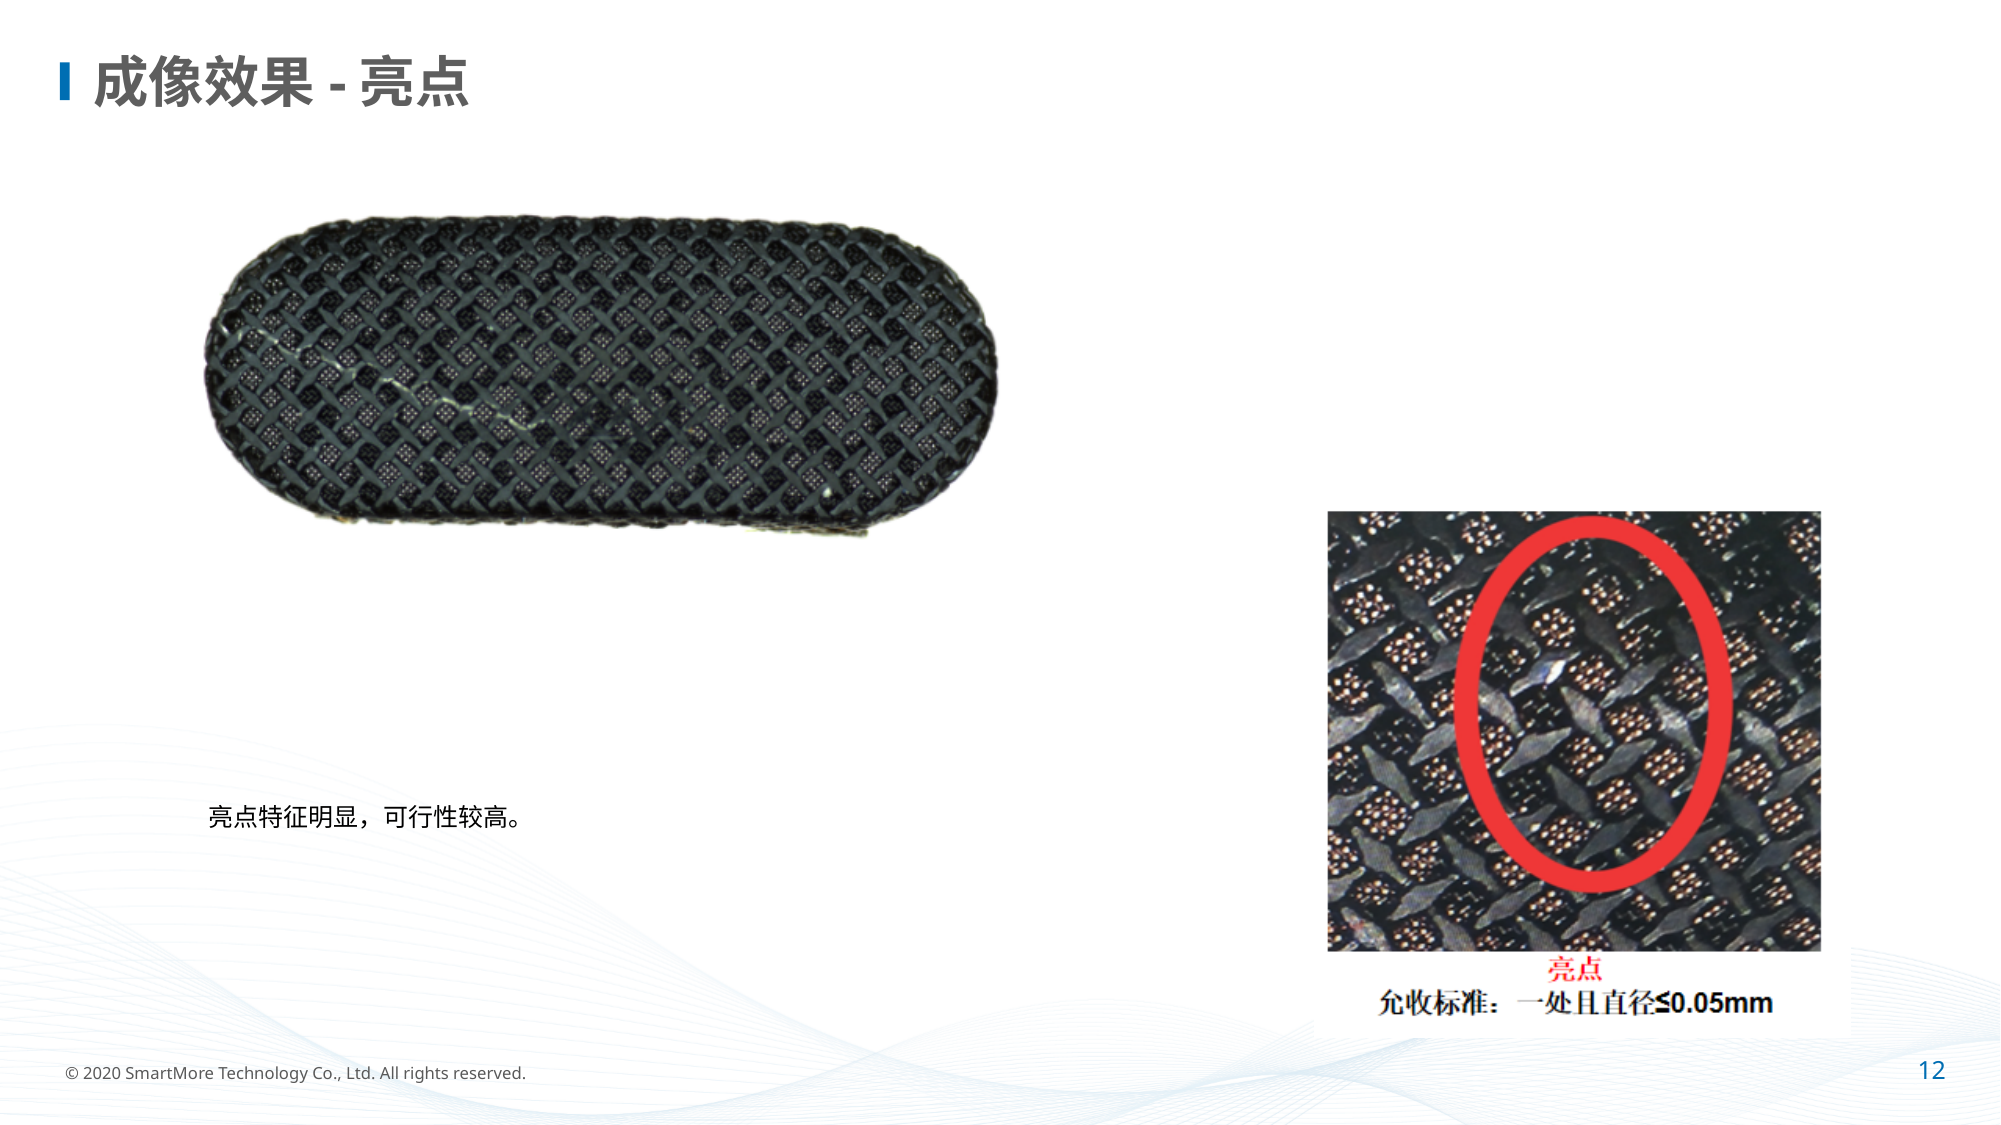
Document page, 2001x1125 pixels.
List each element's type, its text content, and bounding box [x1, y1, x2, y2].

text_box 亮点特征明显，可行性较高。 [193, 785, 549, 839]
title 成像效果-亮点 [78, 47, 1565, 115]
picture [0, 0, 2001, 1125]
